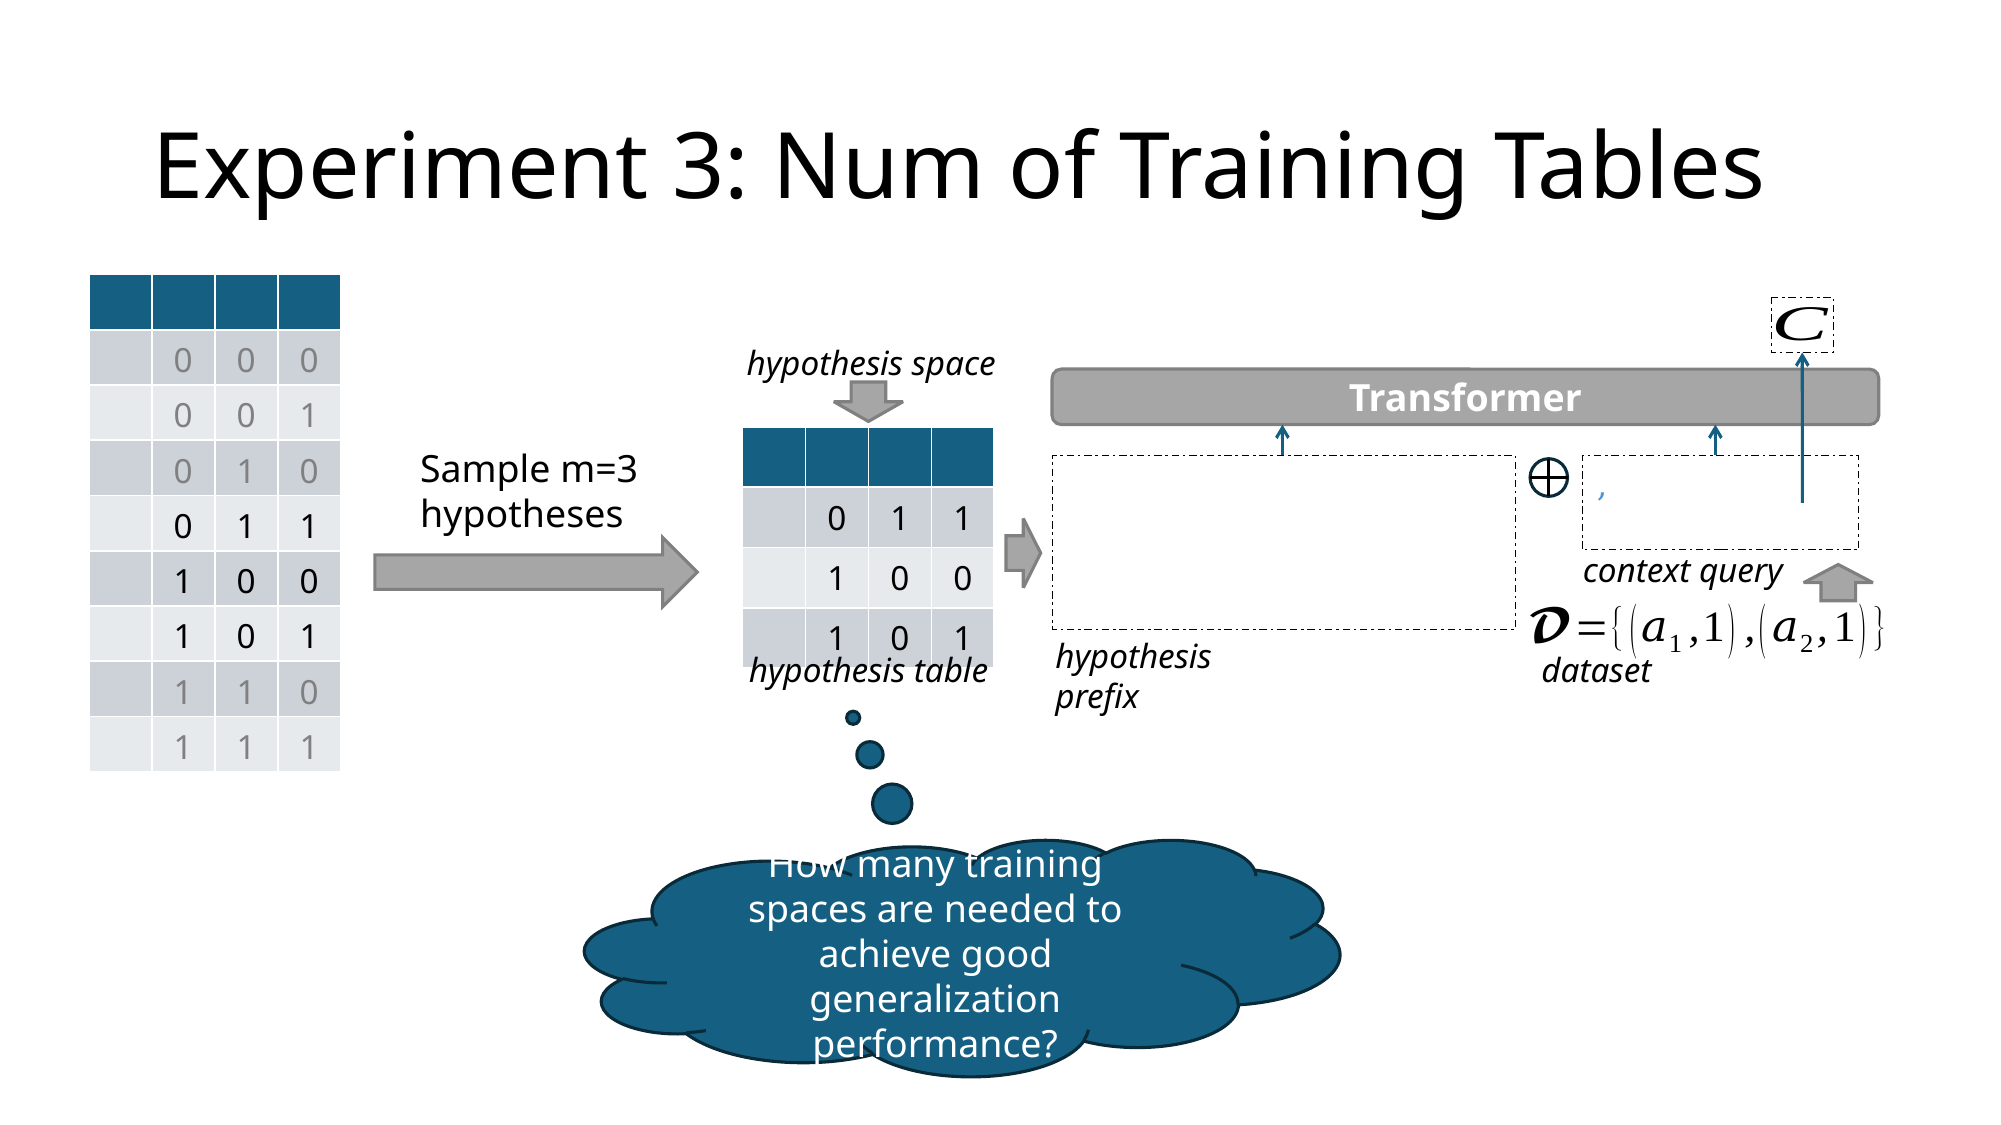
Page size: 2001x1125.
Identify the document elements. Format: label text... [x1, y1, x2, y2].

text_box How many training spaces are needed to achieve good generalization performance? [870, 782, 914, 826]
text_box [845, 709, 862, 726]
text_box [1528, 457, 1570, 498]
text_box dataset [1526, 641, 1669, 697]
text_box [833, 380, 904, 424]
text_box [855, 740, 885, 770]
title Experiment 3: Num of Training Tables [137, 59, 1863, 278]
text_box hypothesis table [734, 641, 1011, 697]
text_box [1004, 517, 1043, 589]
text_box Transformer [1050, 367, 1800, 427]
text_box Transformer [1804, 367, 1881, 427]
text_box [1811, 562, 1874, 603]
text_box Sample m=3 hypotheses [405, 437, 671, 543]
text_box hypothesis space [731, 334, 1026, 389]
text_box hypothesis prefix [1040, 627, 1317, 723]
text_box [373, 543, 700, 611]
text_box How many training spaces are needed to achieve good generalization performance? [582, 838, 1342, 1079]
text_box context query [1568, 541, 1811, 597]
